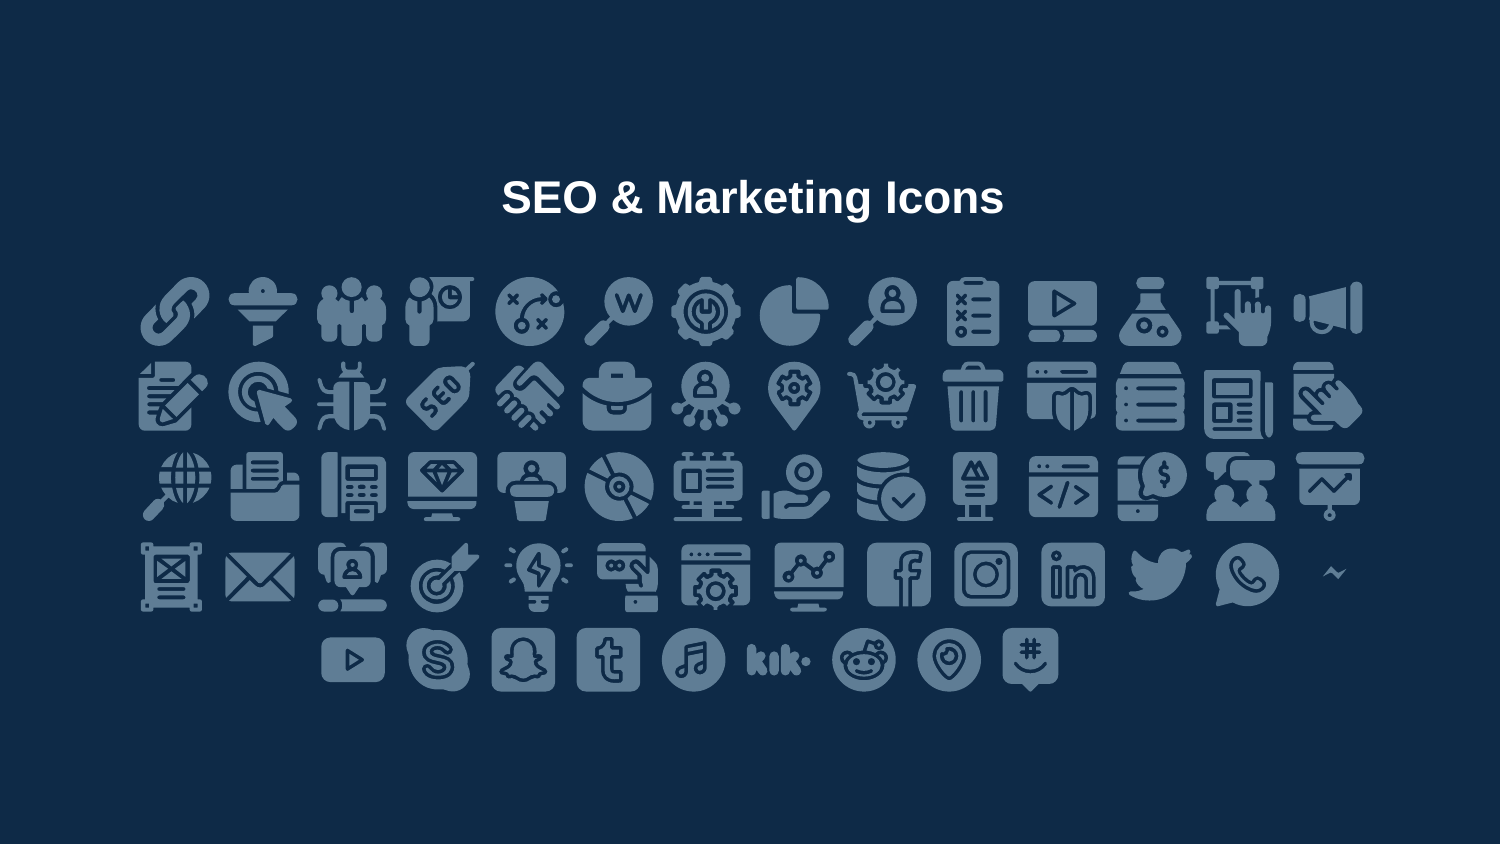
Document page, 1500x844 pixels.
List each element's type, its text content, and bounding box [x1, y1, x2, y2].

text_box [856, 451, 927, 522]
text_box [576, 627, 641, 692]
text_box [226, 276, 300, 347]
text_box [584, 277, 653, 346]
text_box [407, 451, 478, 522]
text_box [140, 542, 203, 612]
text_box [831, 627, 897, 692]
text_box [759, 276, 829, 347]
text_box [1322, 566, 1347, 580]
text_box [491, 627, 556, 692]
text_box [845, 276, 918, 347]
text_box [315, 361, 388, 432]
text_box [917, 627, 982, 692]
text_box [228, 361, 298, 431]
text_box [1117, 451, 1188, 522]
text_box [230, 451, 300, 522]
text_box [672, 451, 744, 522]
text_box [866, 542, 931, 607]
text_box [320, 637, 386, 683]
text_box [761, 454, 831, 520]
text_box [584, 451, 654, 522]
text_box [142, 451, 212, 522]
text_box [494, 361, 566, 431]
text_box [138, 361, 212, 431]
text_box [225, 552, 295, 602]
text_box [1292, 361, 1364, 431]
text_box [946, 276, 1000, 347]
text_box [503, 542, 574, 613]
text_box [317, 542, 388, 612]
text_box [320, 451, 387, 522]
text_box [1203, 352, 1274, 440]
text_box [1215, 542, 1280, 607]
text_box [582, 361, 653, 431]
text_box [1206, 276, 1272, 347]
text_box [767, 361, 821, 431]
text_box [952, 451, 998, 522]
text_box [1041, 542, 1106, 607]
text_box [1205, 451, 1276, 522]
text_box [1002, 627, 1059, 692]
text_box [1026, 280, 1098, 343]
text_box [773, 542, 844, 612]
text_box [497, 451, 567, 522]
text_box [1115, 361, 1186, 431]
title SEO & Marketing Icons [175, 153, 1332, 233]
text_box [405, 361, 476, 431]
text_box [671, 361, 741, 431]
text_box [954, 542, 1019, 607]
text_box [671, 276, 741, 347]
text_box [596, 542, 659, 613]
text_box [846, 363, 917, 429]
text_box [942, 361, 1004, 431]
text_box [746, 643, 811, 676]
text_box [1293, 451, 1367, 522]
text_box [495, 276, 565, 347]
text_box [406, 627, 471, 692]
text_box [1293, 281, 1363, 335]
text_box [1028, 455, 1099, 518]
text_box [1116, 276, 1185, 347]
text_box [680, 544, 751, 611]
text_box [316, 276, 387, 347]
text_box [410, 542, 481, 613]
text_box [405, 276, 476, 347]
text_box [1026, 361, 1097, 431]
text_box [1128, 548, 1192, 601]
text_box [138, 276, 212, 347]
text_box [661, 627, 726, 692]
